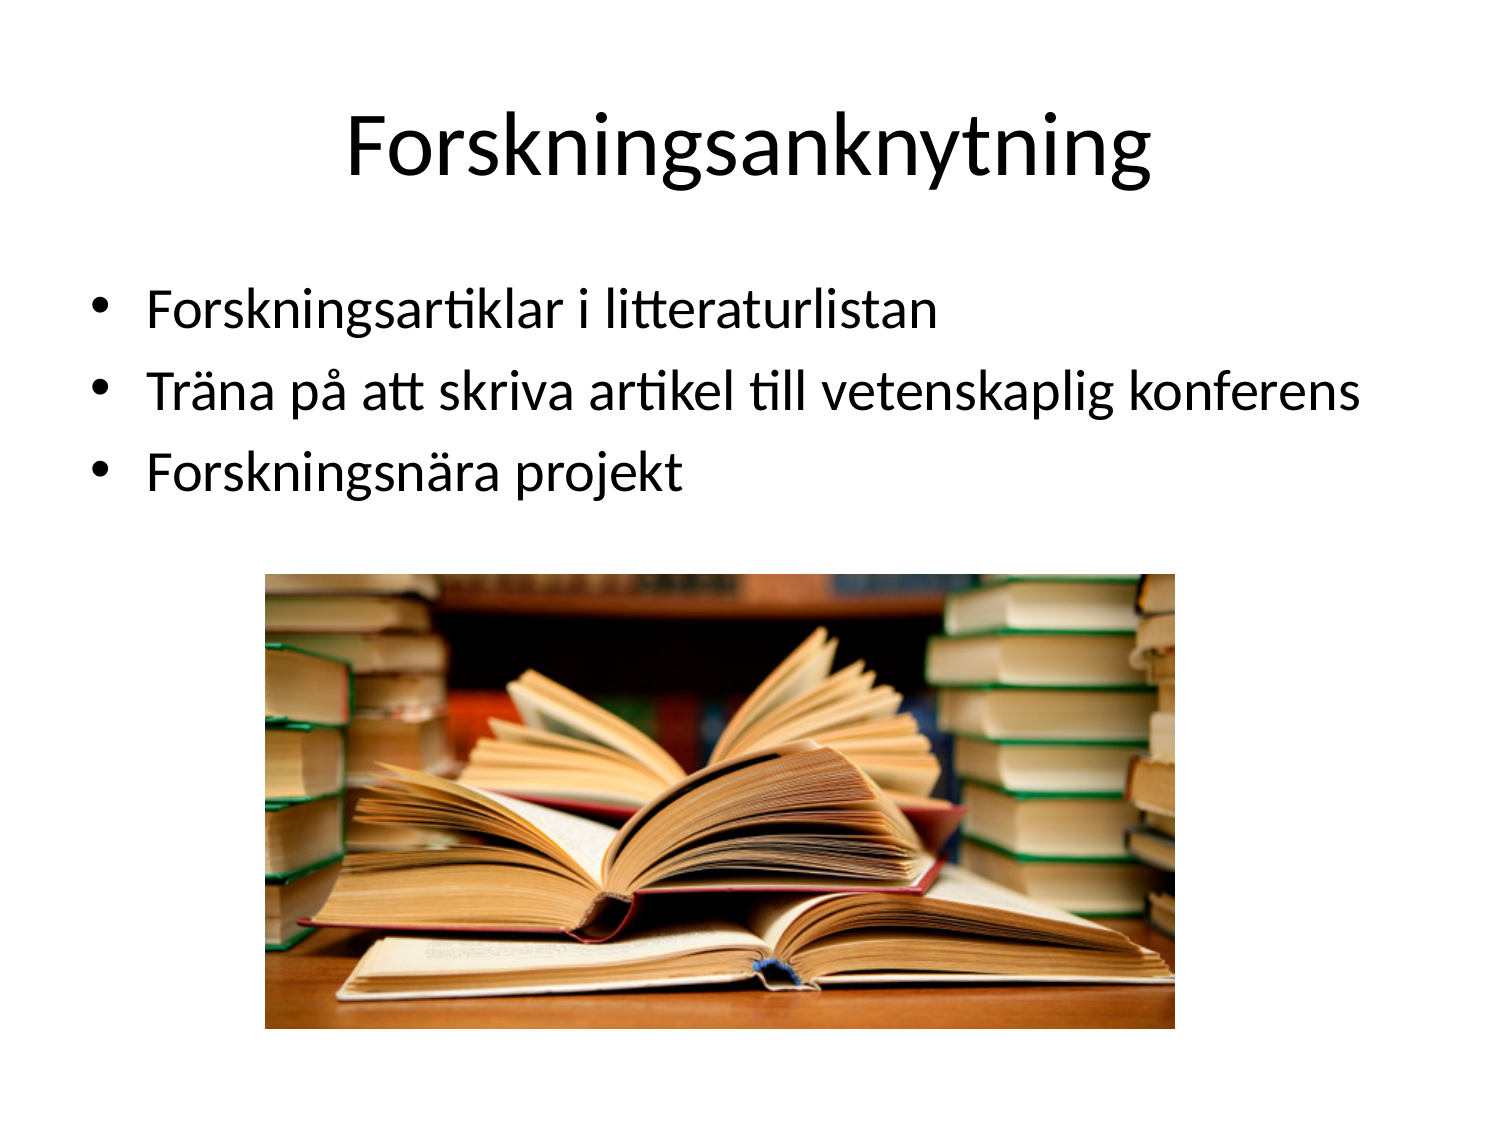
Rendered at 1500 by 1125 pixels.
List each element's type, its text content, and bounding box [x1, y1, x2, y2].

picture [265, 574, 1176, 1030]
title Forskningsanknytning [75, 45, 1425, 233]
list Forskningsartiklar i litteraturlistan Träna på att skriva artikel till vetenskaplig konferens Forskningsnära projekt [75, 262, 1425, 1005]
